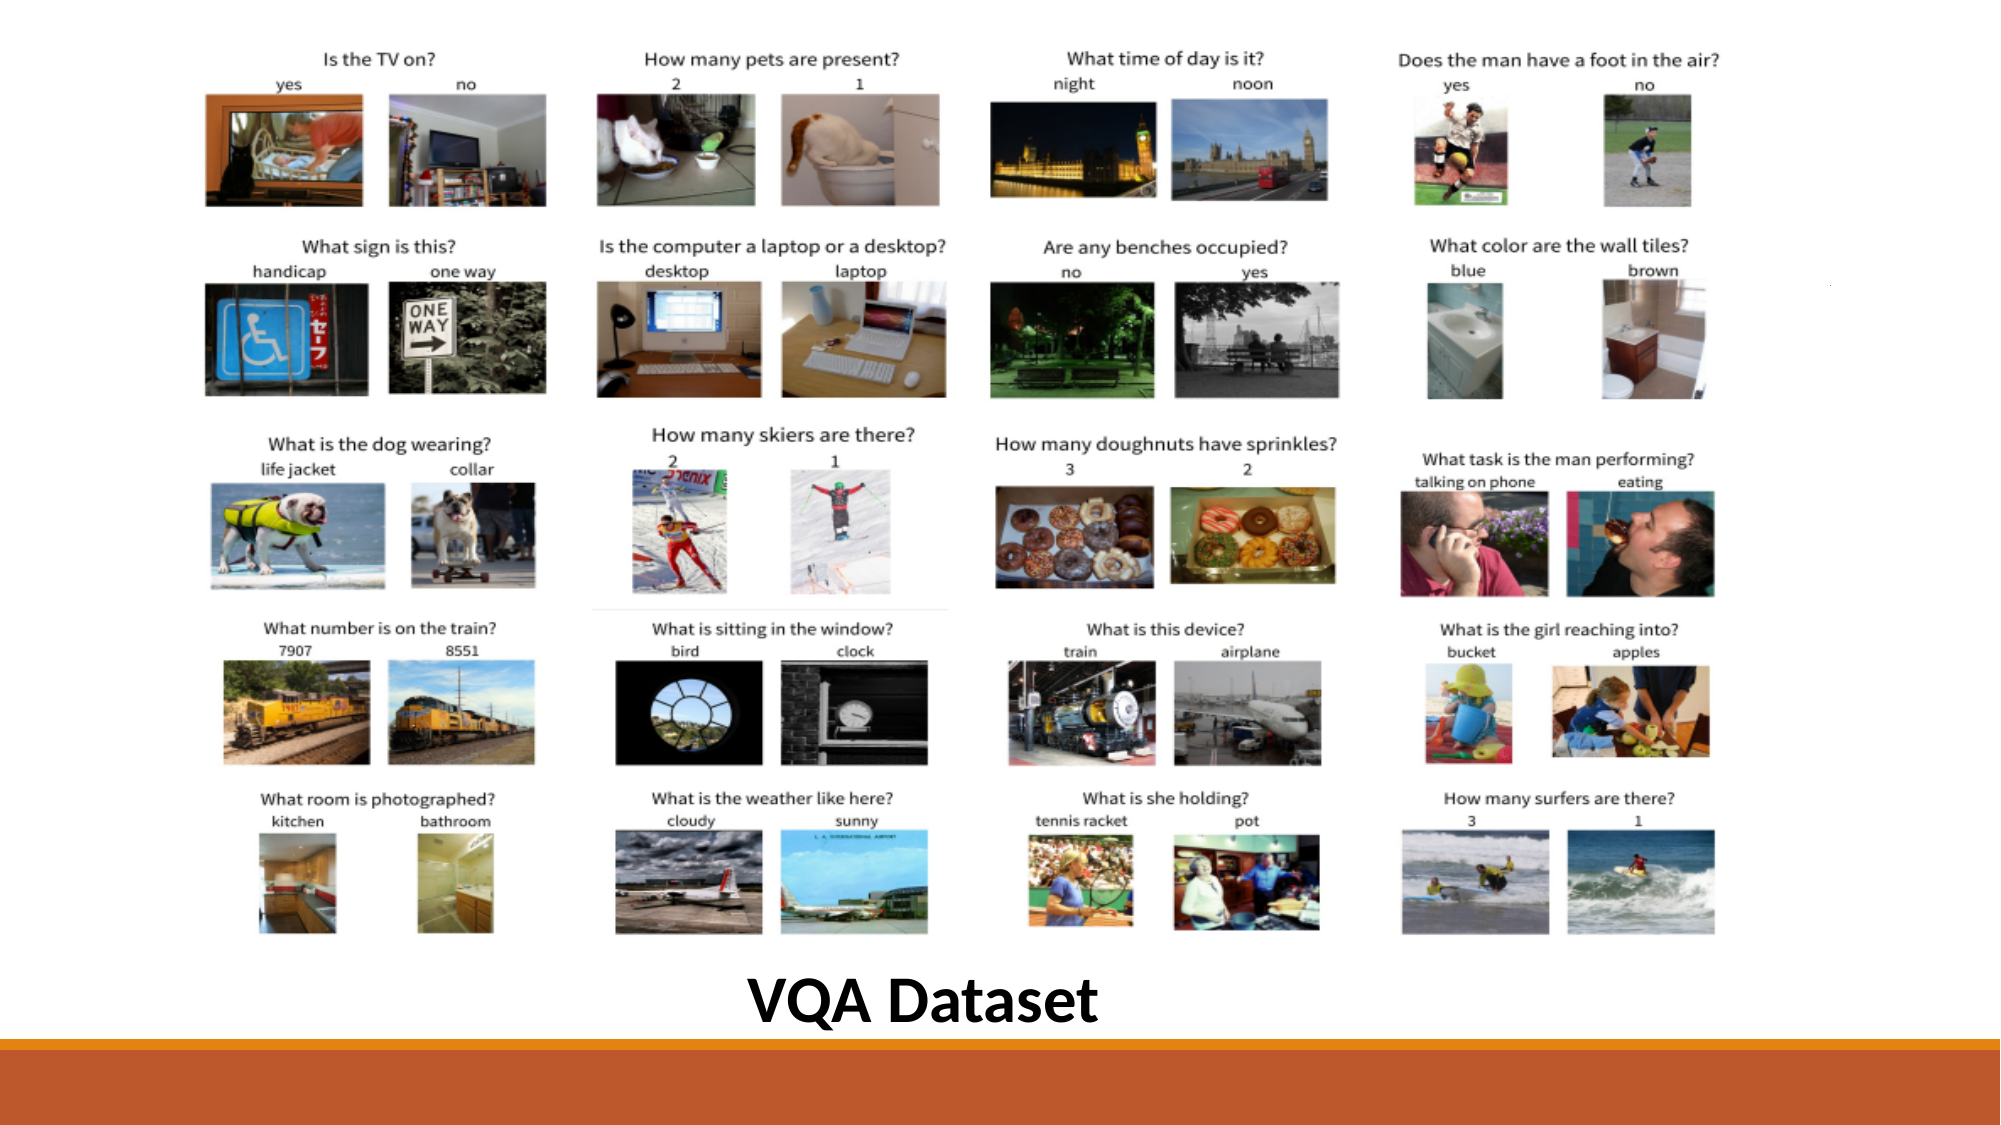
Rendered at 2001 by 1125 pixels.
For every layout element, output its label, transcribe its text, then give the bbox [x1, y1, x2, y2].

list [169, 27, 1831, 961]
text_box VQA Dataset [686, 966, 1162, 1123]
